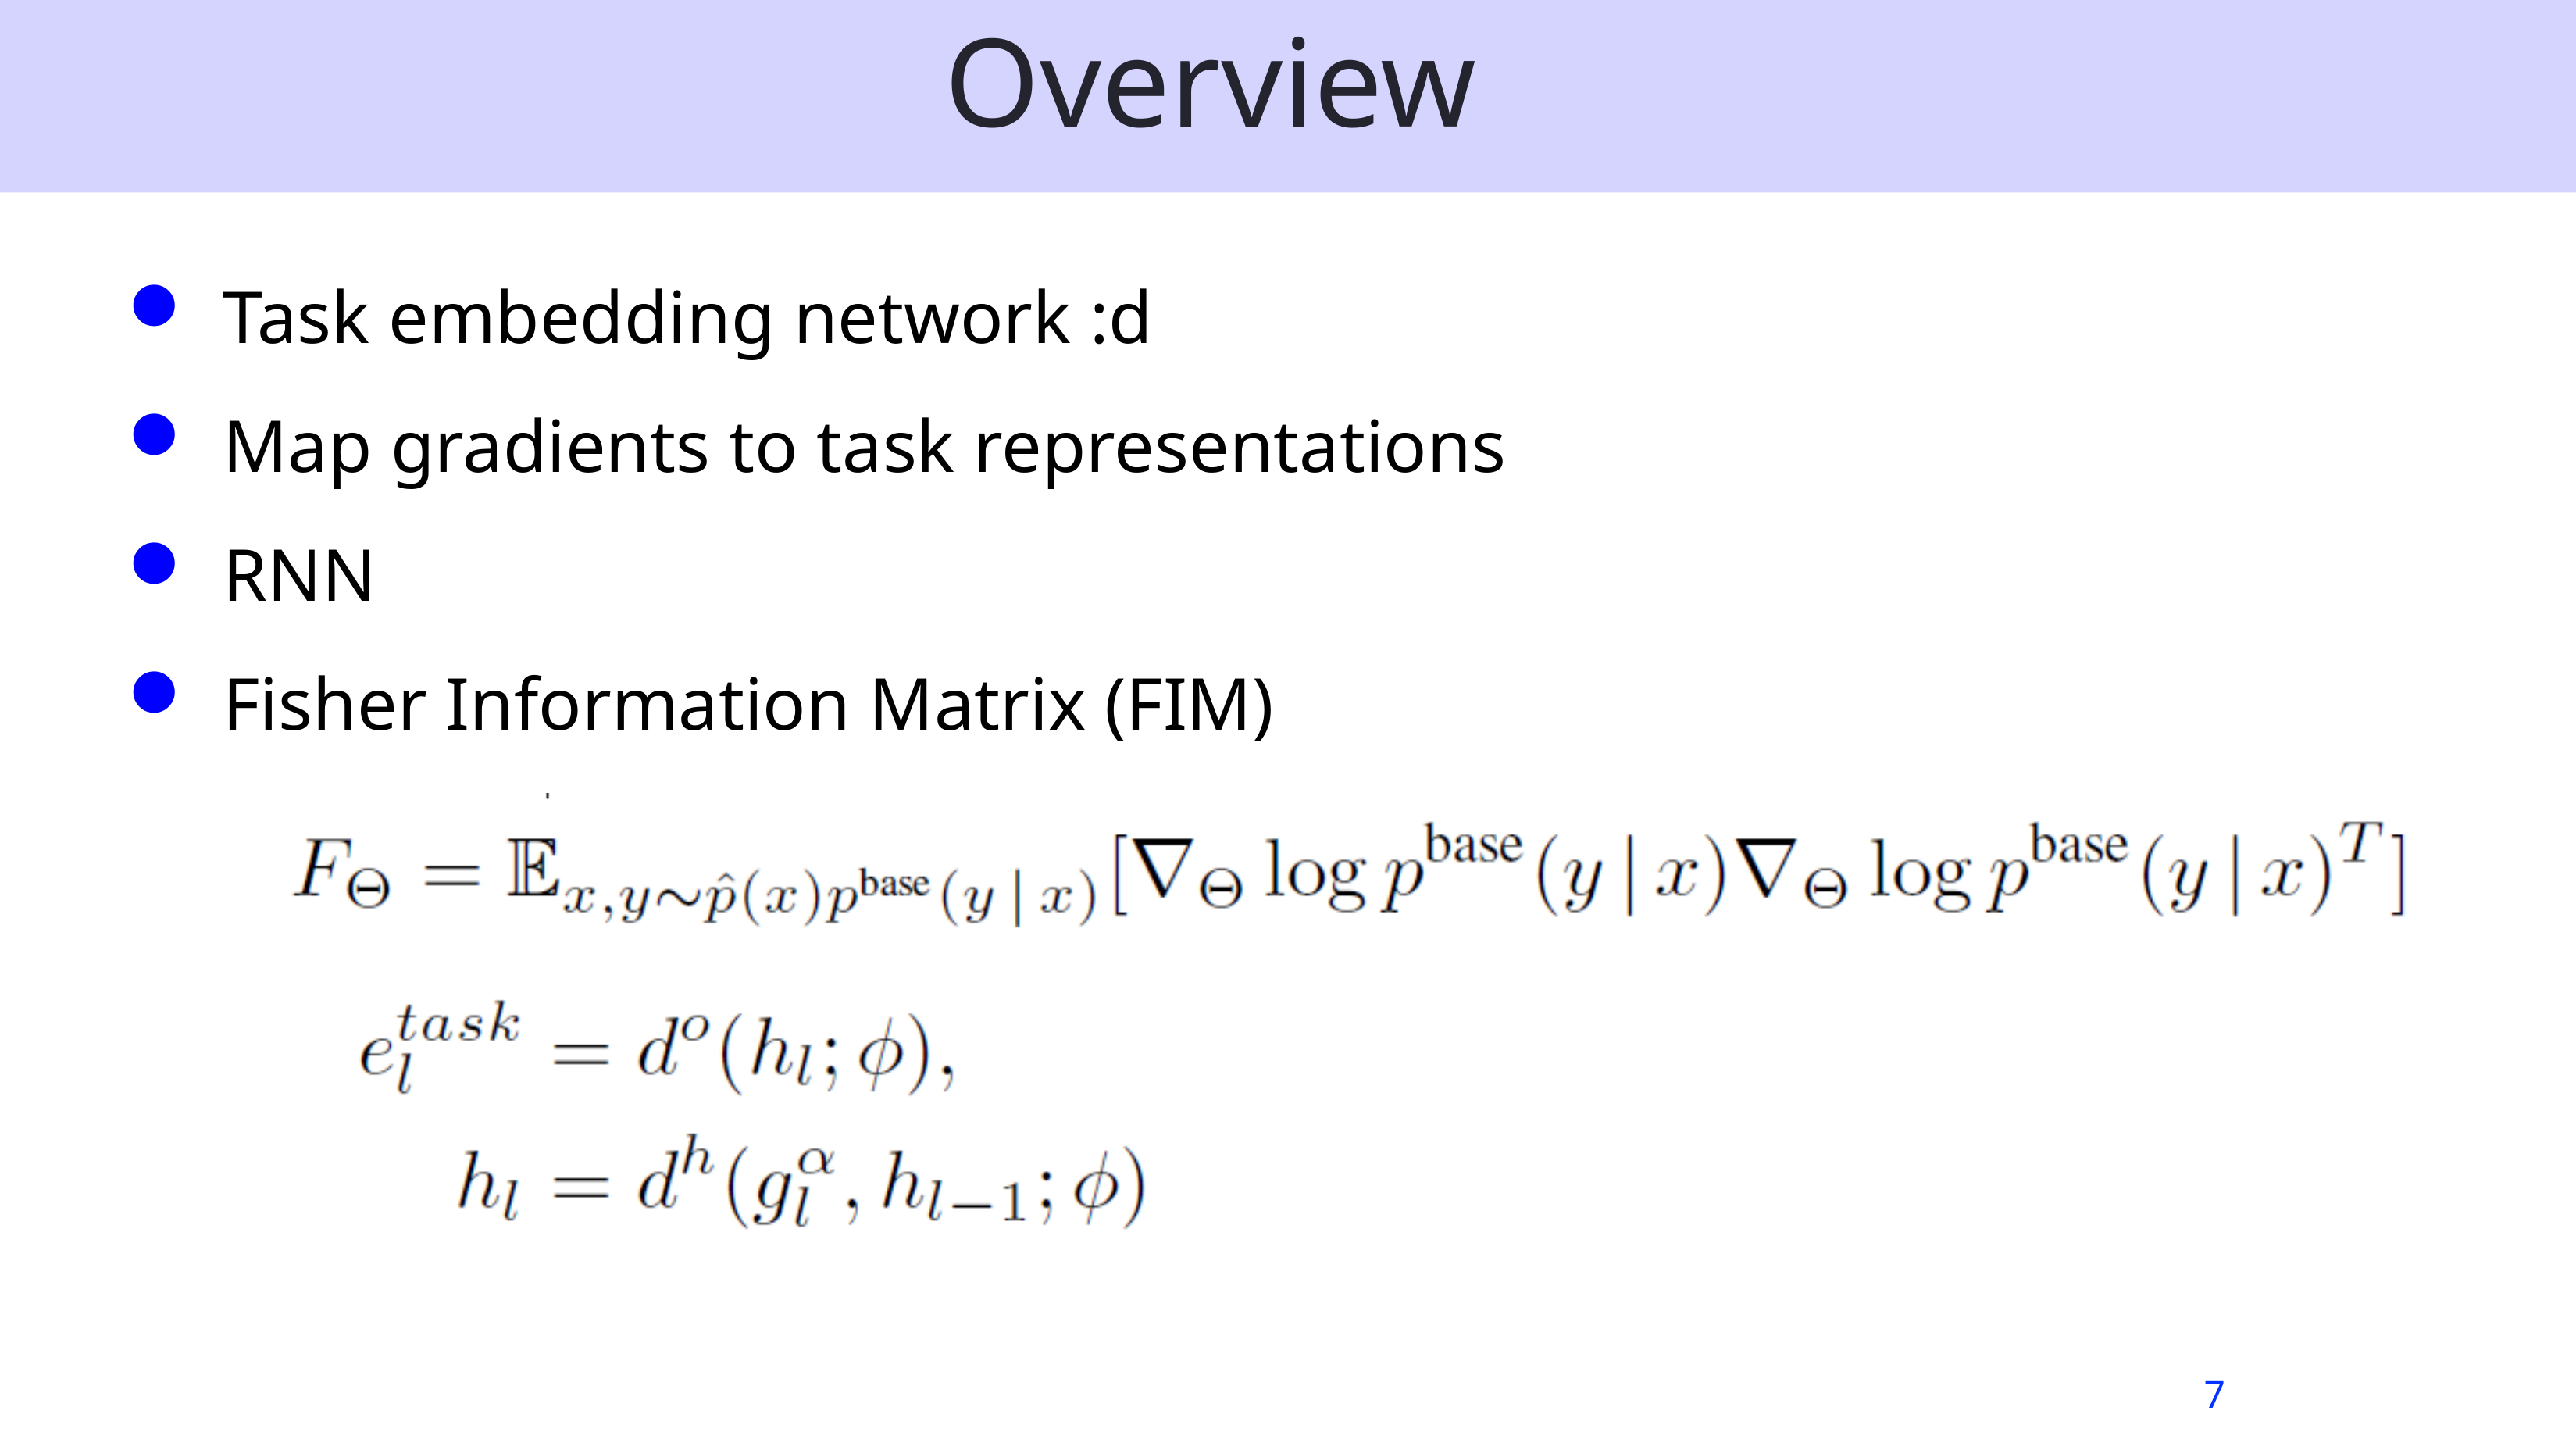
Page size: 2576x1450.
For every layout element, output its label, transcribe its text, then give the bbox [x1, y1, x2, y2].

picture [272, 792, 2471, 959]
title Overview [944, 5, 1633, 153]
text_box 7 [2199, 1377, 2275, 1422]
text_box Task embedding network :d Map gradients to task representations RNN Fisher Information Matrix (FIM) [116, 223, 2325, 879]
picture [276, 960, 1283, 1257]
